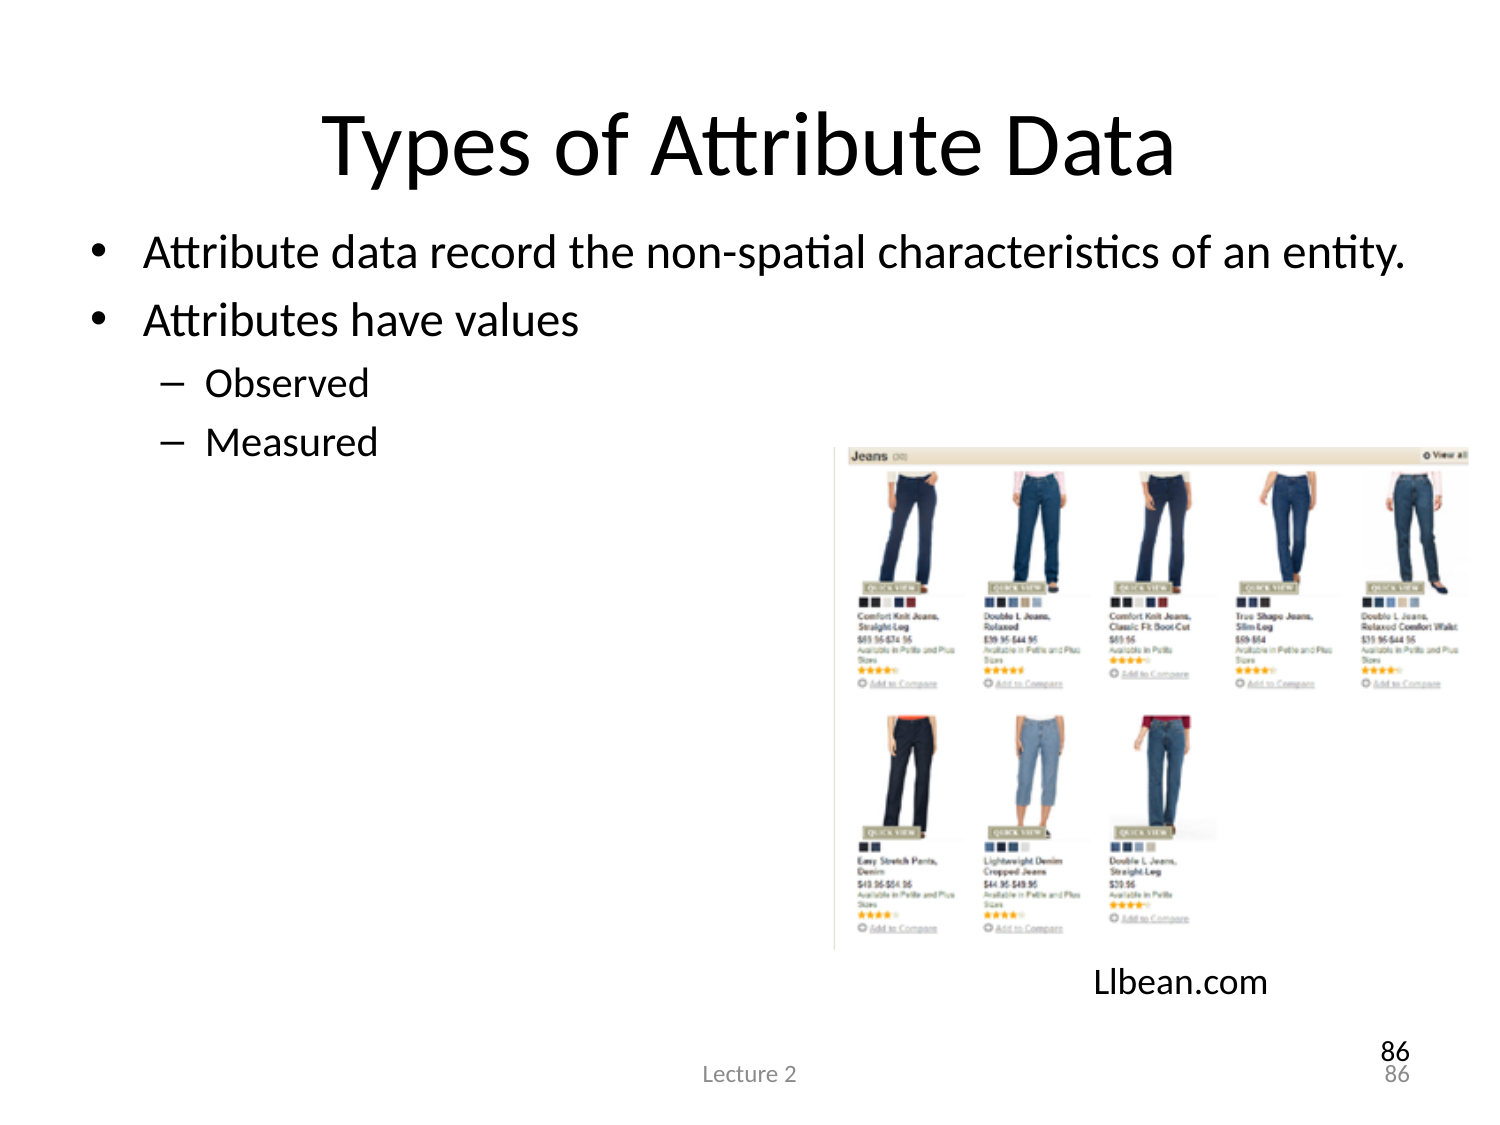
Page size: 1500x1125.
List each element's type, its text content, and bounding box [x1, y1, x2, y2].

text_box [833, 447, 1469, 951]
list Attribute data record the non-spatial characteristics of an entity. Attributes have values Observed Measured [75, 212, 1425, 516]
text_box Llbean.com [962, 959, 1400, 1010]
text_box 86 [1074, 1024, 1425, 1103]
footer Lecture 2 [512, 1042, 988, 1103]
title Types of Attribute Data [75, 45, 1425, 212]
